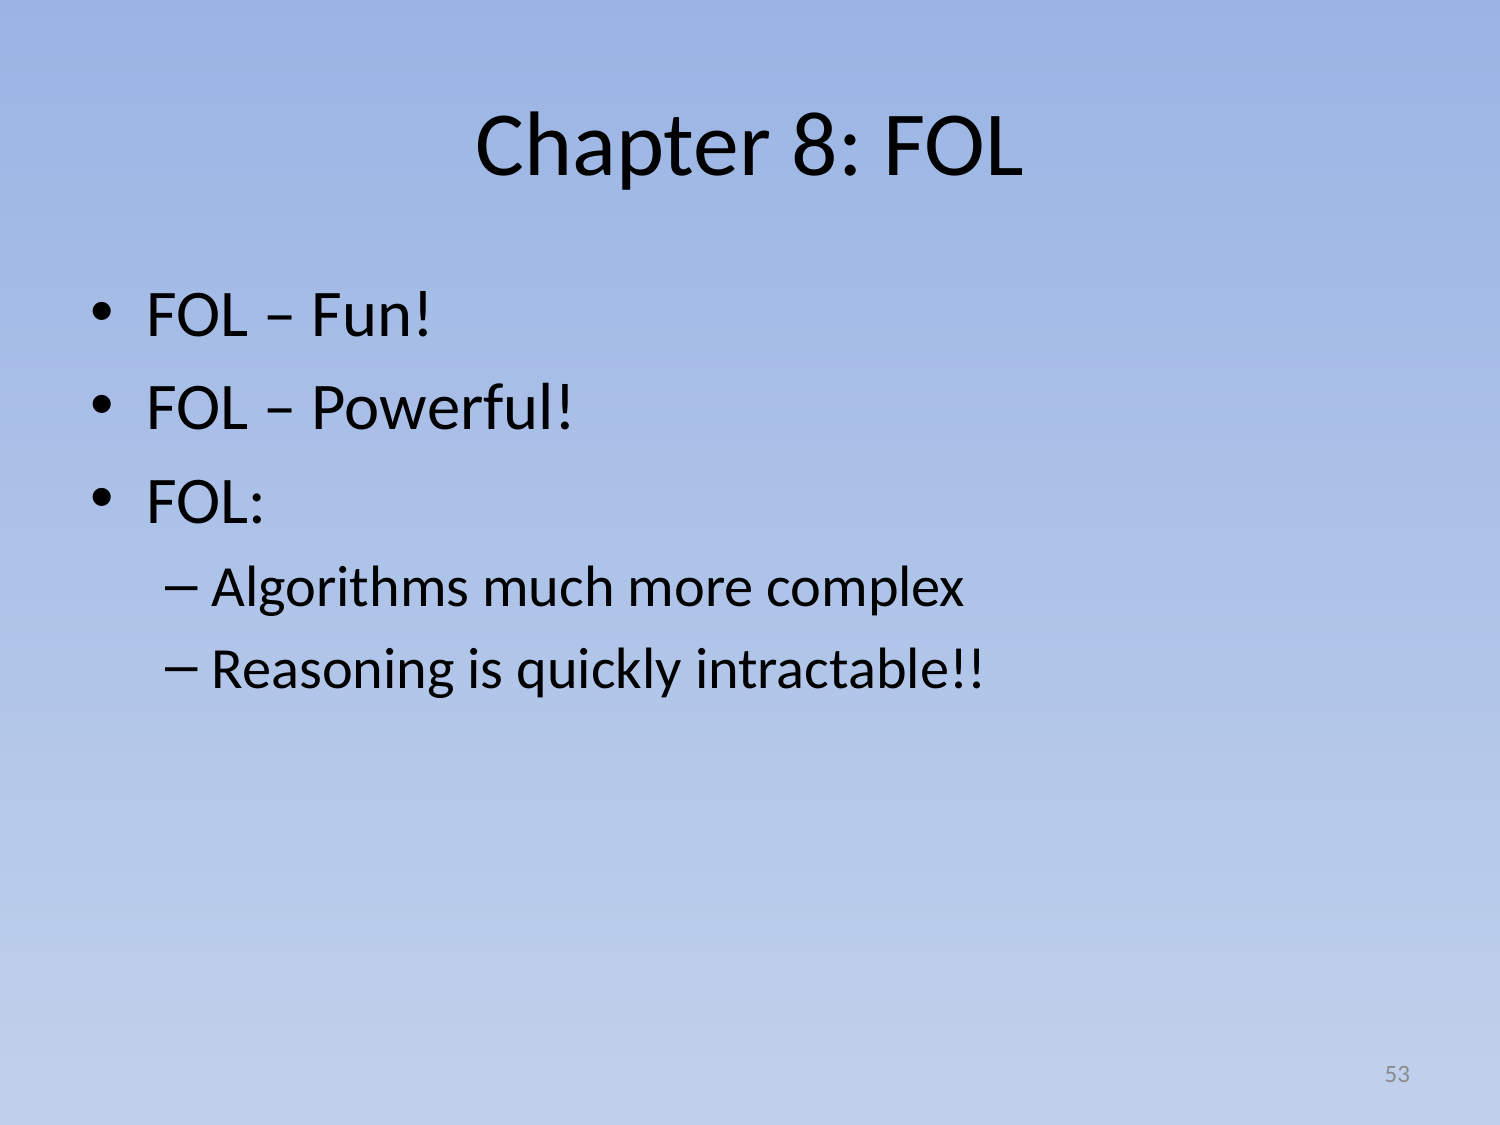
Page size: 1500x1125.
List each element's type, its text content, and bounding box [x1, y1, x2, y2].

title Chapter 8: FOL [75, 45, 1425, 233]
list FOL – Fun! FOL – Powerful! FOL: Algorithms much more complex Reasoning is quickly intractable!! [75, 262, 1425, 1005]
slide_number 53 [1074, 1042, 1425, 1103]
